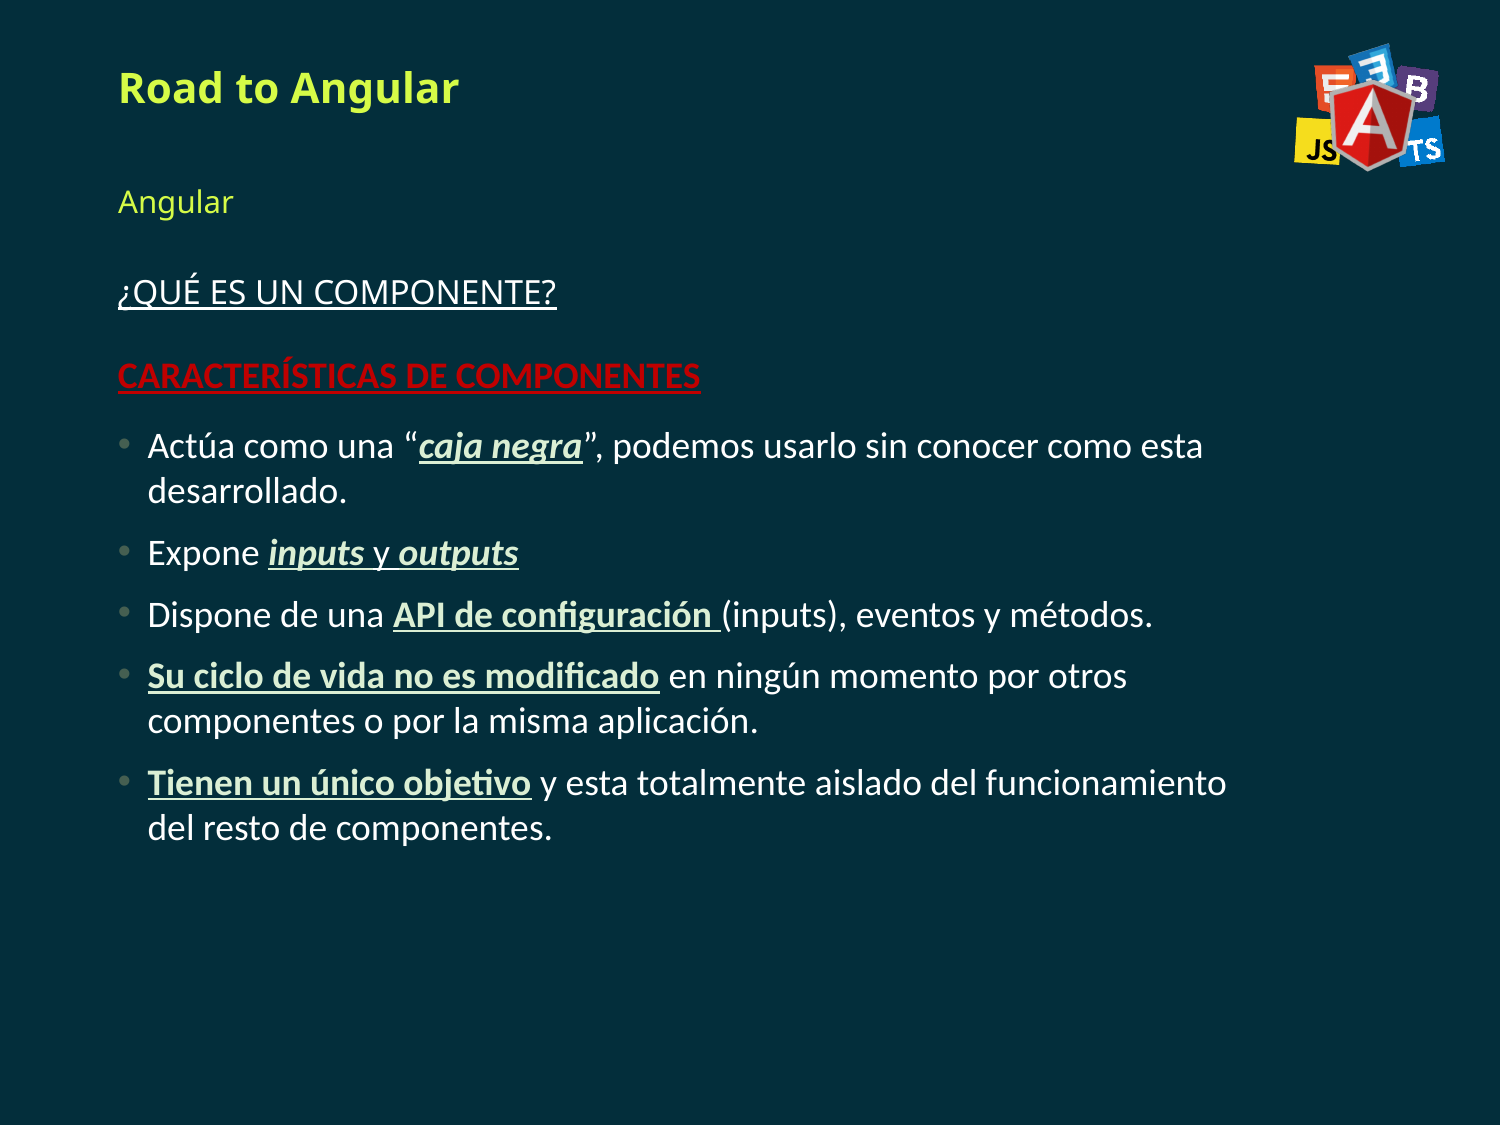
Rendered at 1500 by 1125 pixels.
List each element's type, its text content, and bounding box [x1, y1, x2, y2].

list Angular [103, 163, 1282, 244]
picture [1295, 44, 1444, 171]
title Road to Angular [103, 59, 1282, 144]
list ¿QUÉ ES UN COMPONENTE? CARACTERÍSTICAS DE COMPONENTES Actúa como una “caja negra”, podemos usarlo sin conocer como esta desarrollado. Expone inputs y outputs Dispone de una API de configuración (inputs), eventos y métodos. Su ciclo de vida no es modificado en ningún momento por otros componentes o por la misma aplicación. Tienen un único objetivo y esta totalmente aislado del funcionamiento del resto de componentes. [103, 264, 1282, 1014]
